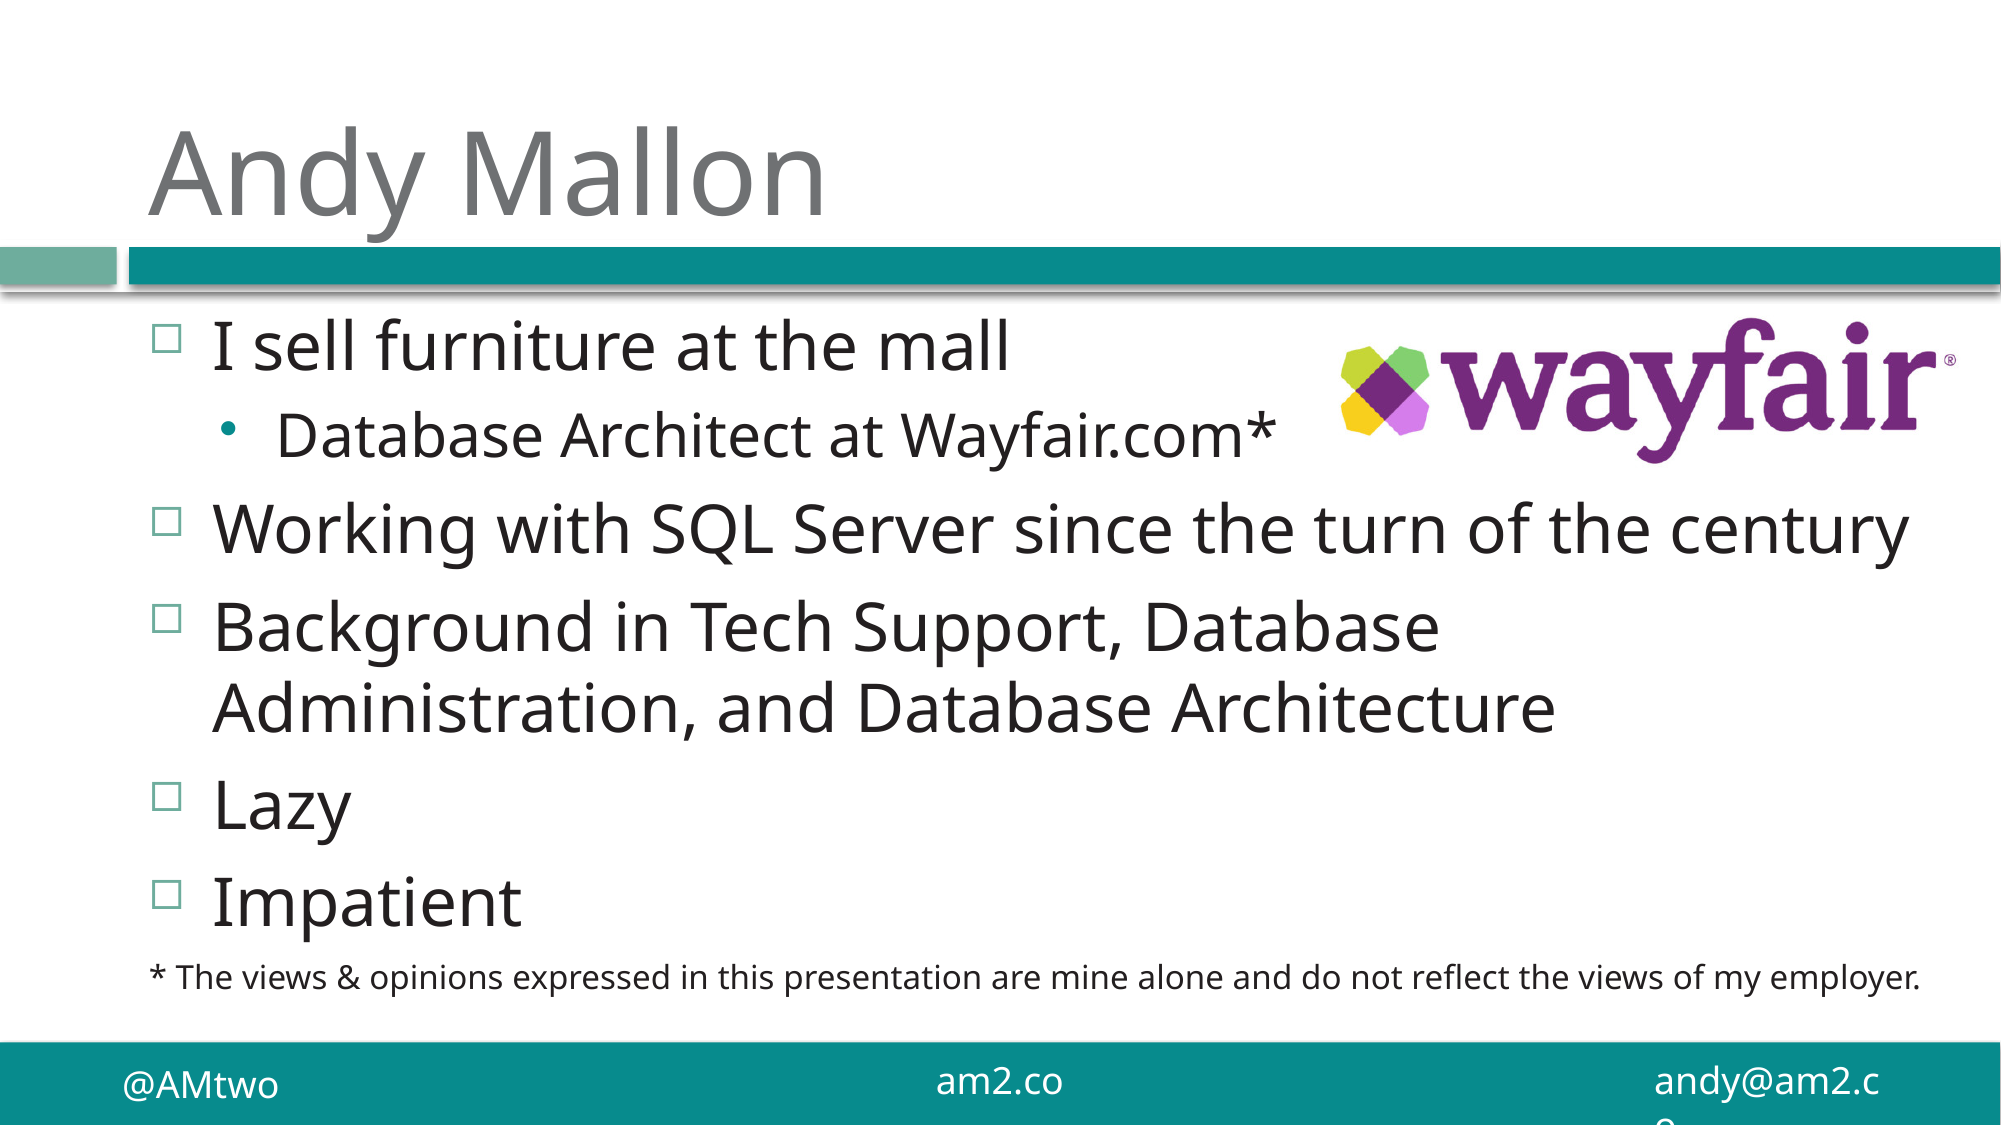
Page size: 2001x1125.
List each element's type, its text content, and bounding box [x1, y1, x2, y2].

list I sell furniture at the mall Database Architect at Wayfair.com* Working with SQL Server since the turn of the century Background in Tech Support, Database Administration, and Database Architecture Lazy Impatient * The views & opinions expressed in this presentation are mine alone and do not reflect the views of my employer. [133, 295, 1952, 1028]
title Andy Mallon [133, 25, 1917, 246]
picture [1316, 305, 1971, 472]
